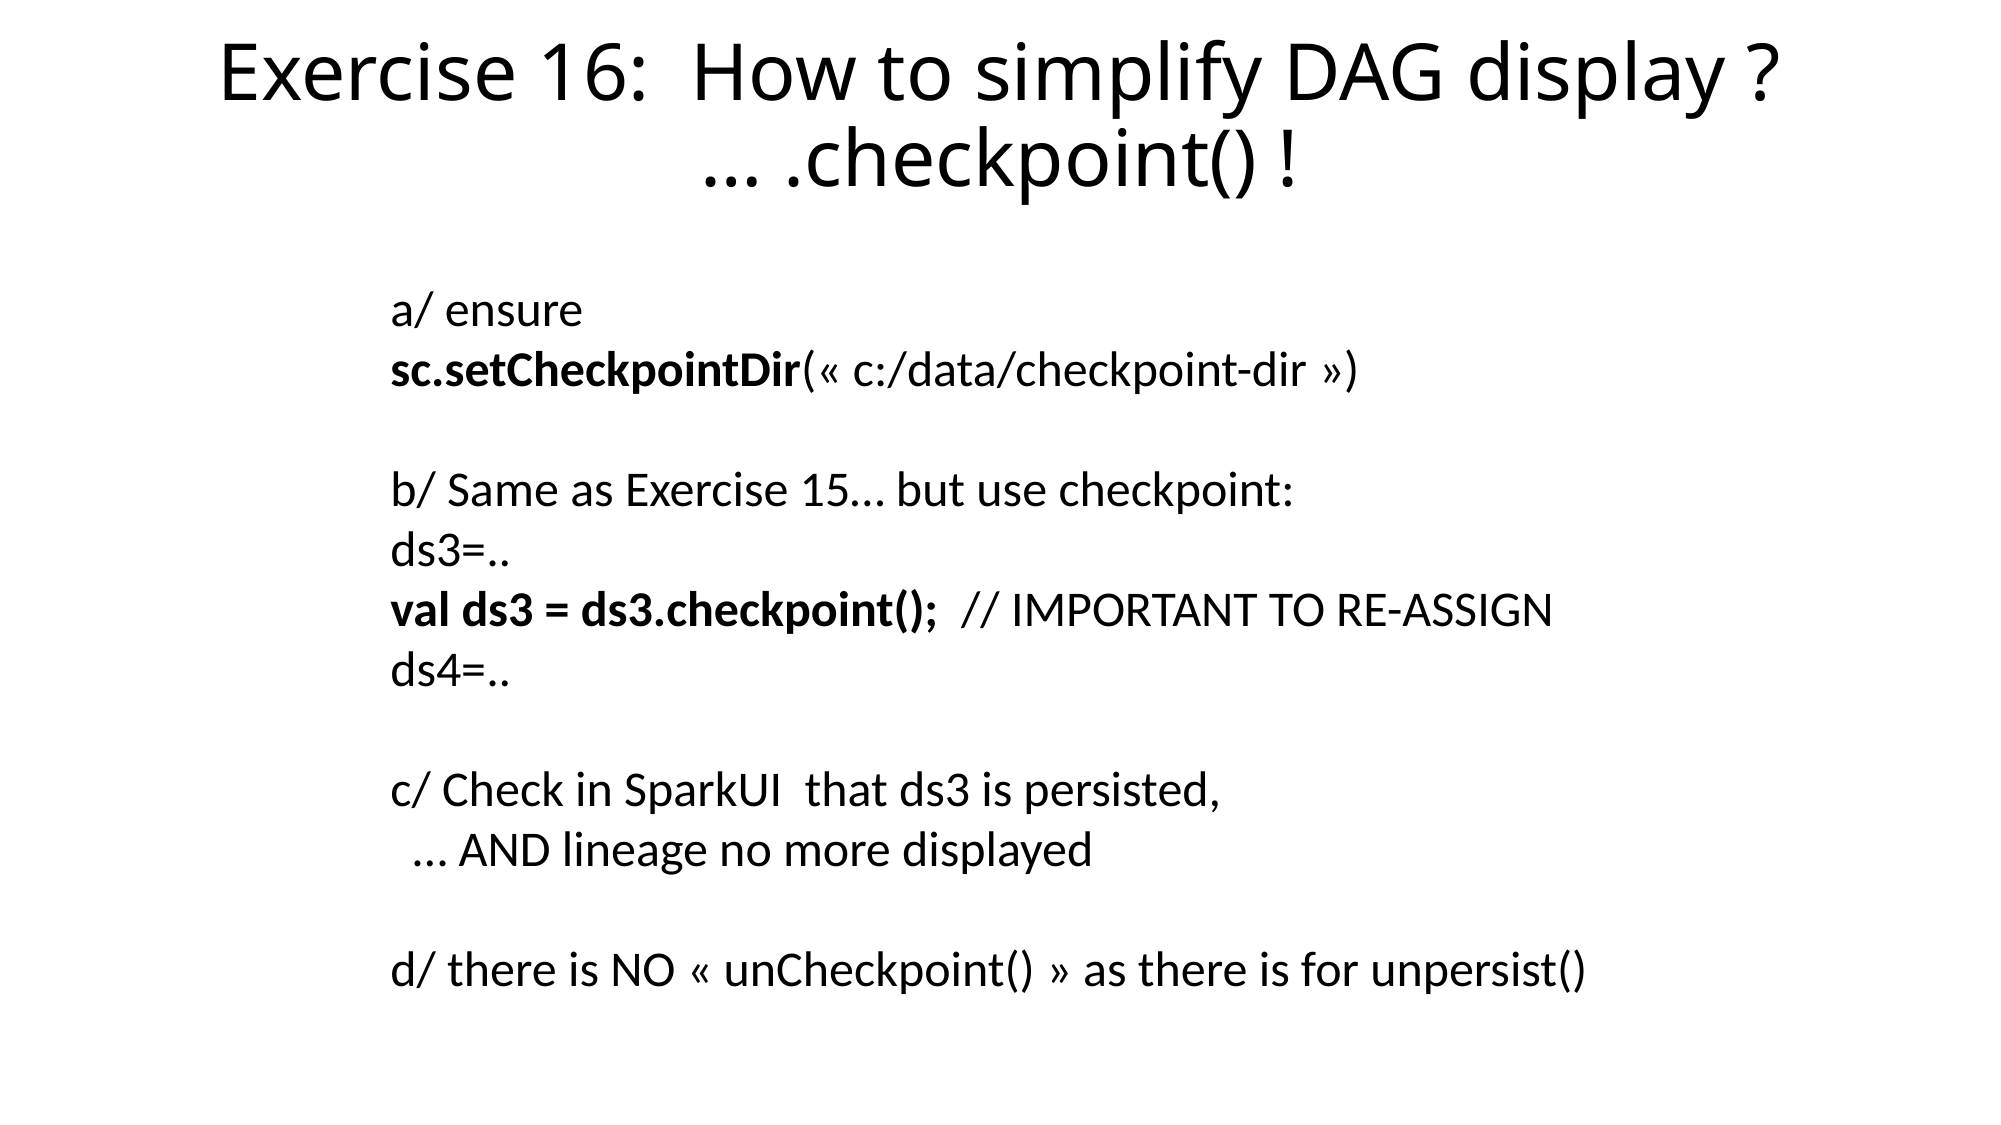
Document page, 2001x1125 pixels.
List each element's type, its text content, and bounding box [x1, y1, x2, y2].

title Exercise 16: How to simplify DAG display ? … .checkpoint() ! [137, 0, 1863, 236]
text_box a/ ensure sc.setCheckpointDir(« c:/data/checkpoint-dir ») b/ Same as Exercise 15… but use checkpoint: ds3=.. val ds3 = ds3.checkpoint(); // IMPORTANT TO RE-ASSIGN ds4=.. c/ Check in SparkUI that ds3 is persisted, … AND lineage no more displayed d/ there is NO « unCheckpoint() » as there is for unpersist() [375, 268, 1603, 1004]
